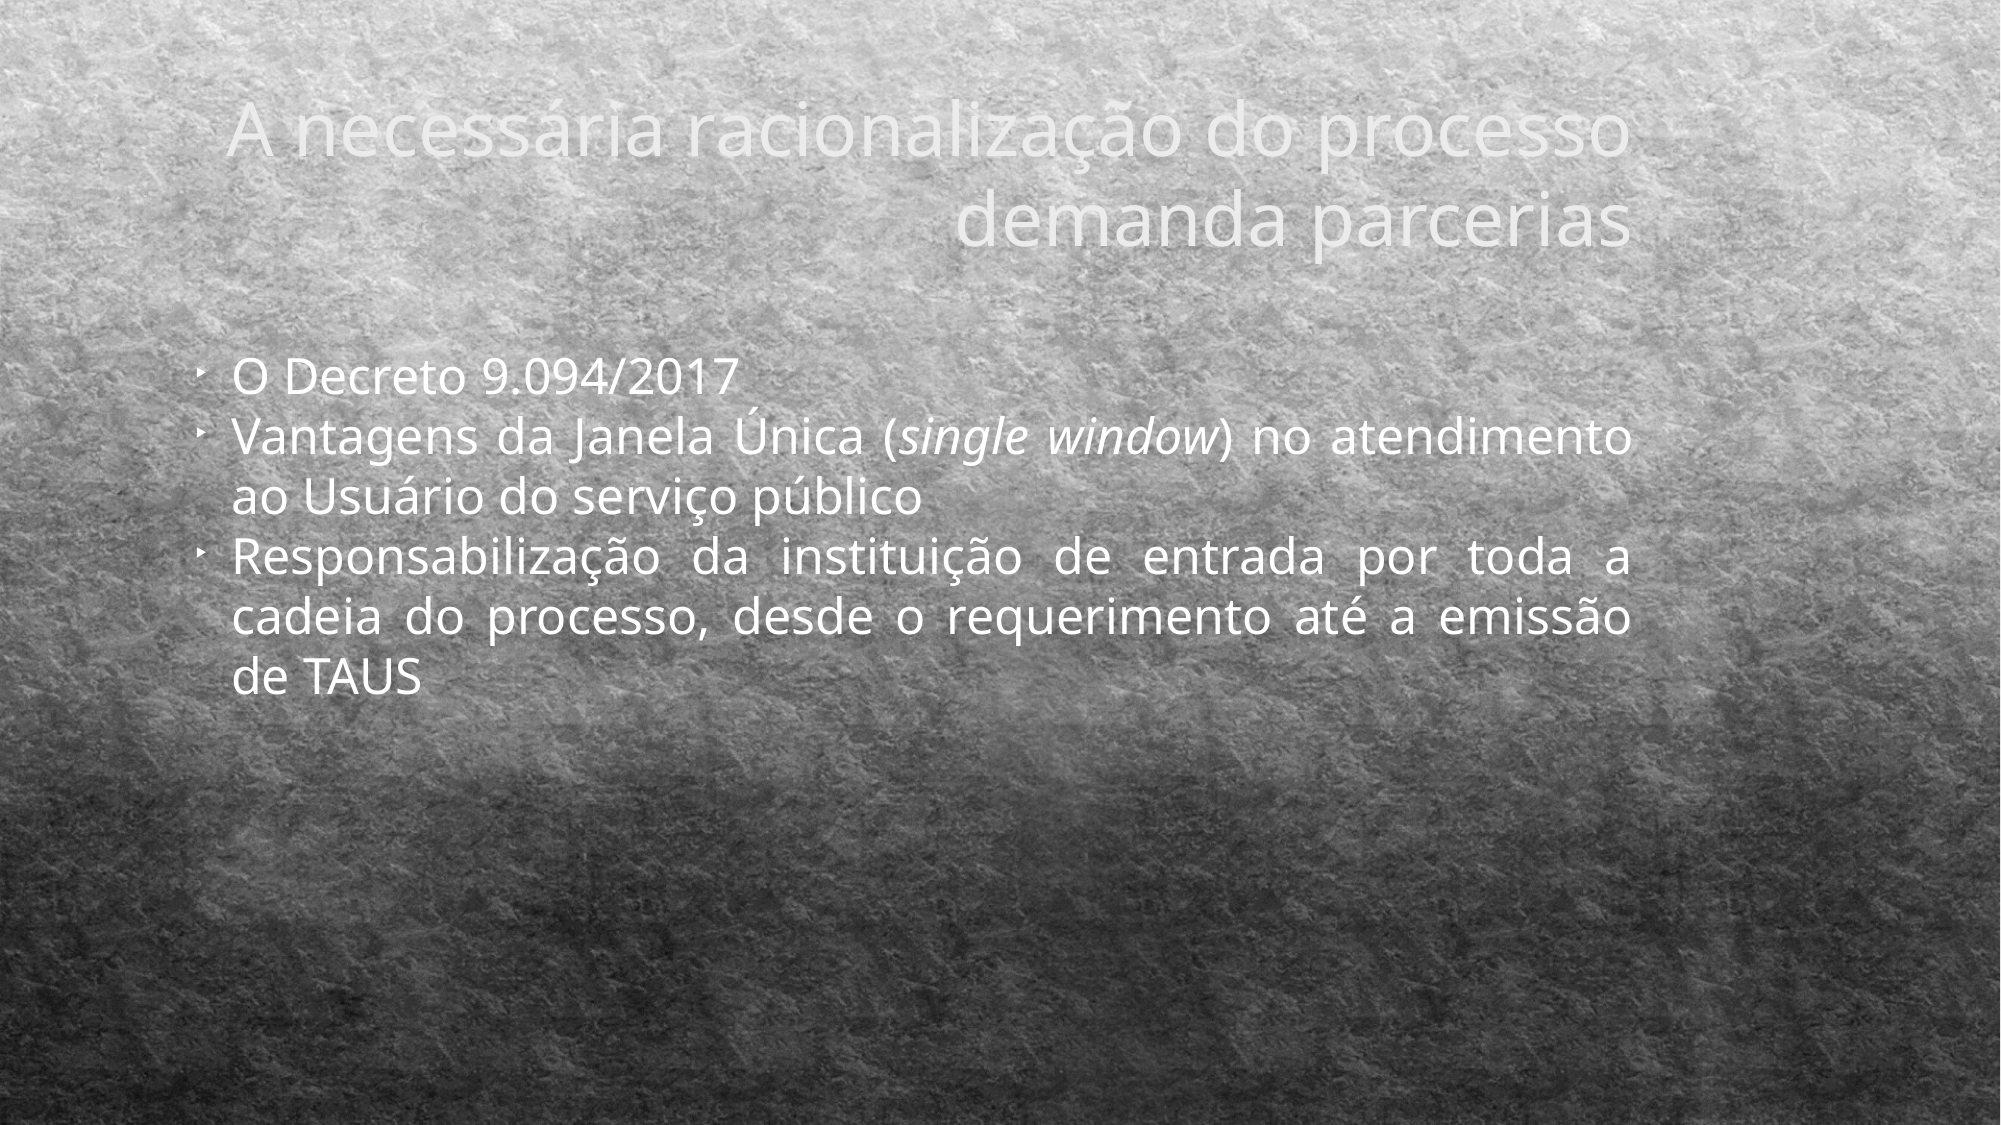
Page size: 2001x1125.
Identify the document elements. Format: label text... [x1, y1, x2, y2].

text_box A necessária racionalização do processo demanda parcerias [106, 74, 1649, 304]
picture [0, 0, 2001, 1125]
text_box O Decreto 9.094/2017 Vantagens da Janela Única (single window) no atendimento ao Usuário do serviço público Responsabilização da instituição de entrada por toda a cadeia do processo, desde o requerimento até a emissão de TAUS [181, 336, 1649, 1025]
